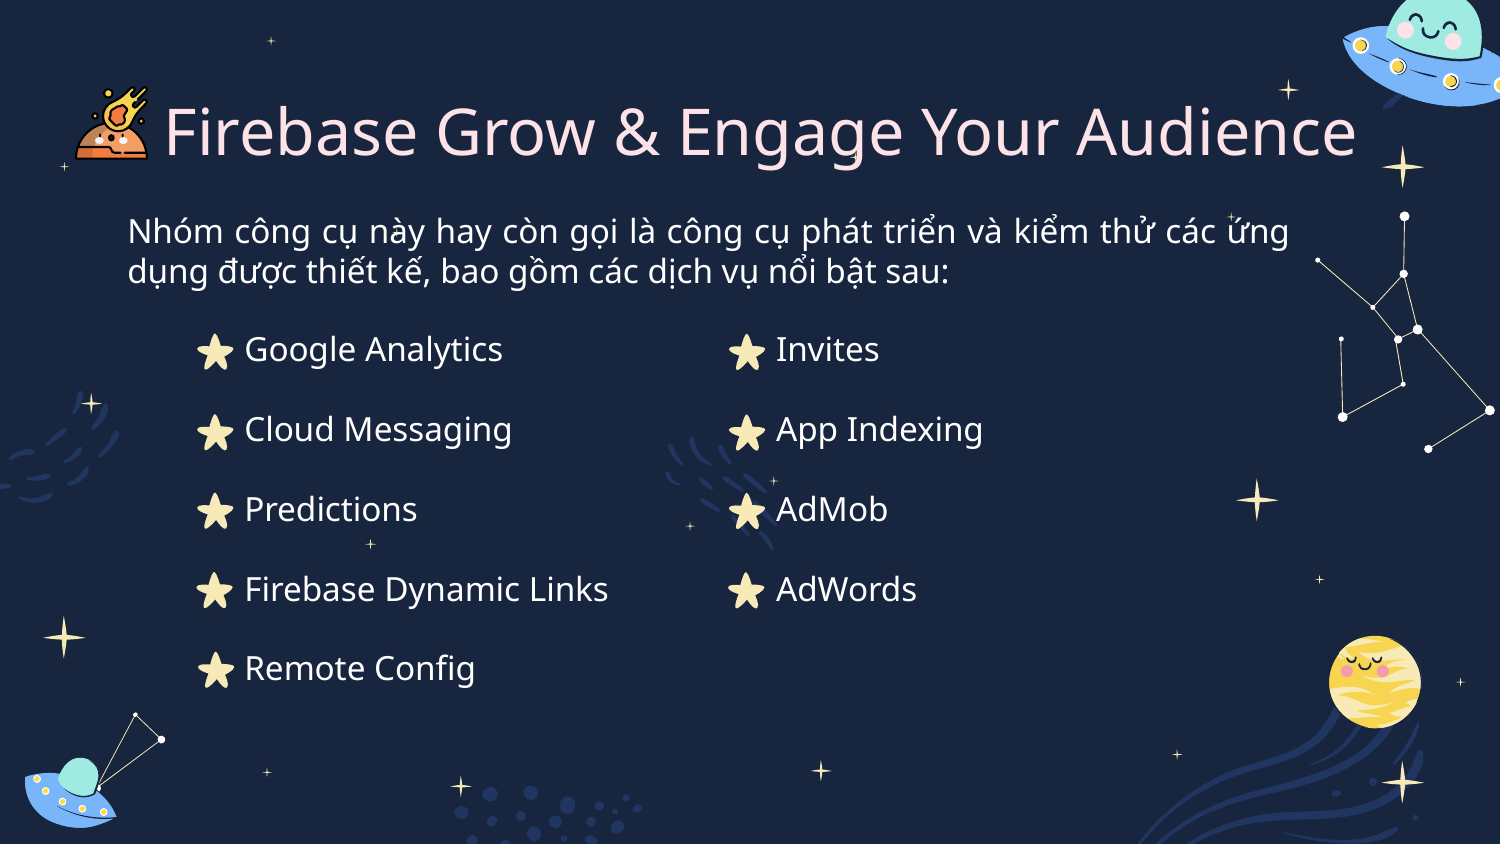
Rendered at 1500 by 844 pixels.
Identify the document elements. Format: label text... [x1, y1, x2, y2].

text_box [1236, 478, 1279, 522]
text_box Google Analytics Cloud Messaging Predictions Firebase Dynamic Links Remote Config [229, 313, 652, 717]
title Firebase Grow & Engage Your Audience [148, 83, 1425, 176]
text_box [1314, 211, 1496, 454]
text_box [18, 760, 115, 832]
text_box [1381, 760, 1425, 804]
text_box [189, 328, 240, 696]
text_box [1340, 0, 1500, 107]
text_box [664, 435, 716, 551]
text_box Nhóm công cụ này hay còn gọi là công cụ phát triển và kiểm thử các ứng dụng được thiết kế, bao gồm các dịch vụ nổi bật sau: [112, 195, 1308, 288]
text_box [74, 85, 149, 160]
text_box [721, 329, 771, 616]
text_box Invites App Indexing AdMob AdWords [760, 313, 1169, 717]
